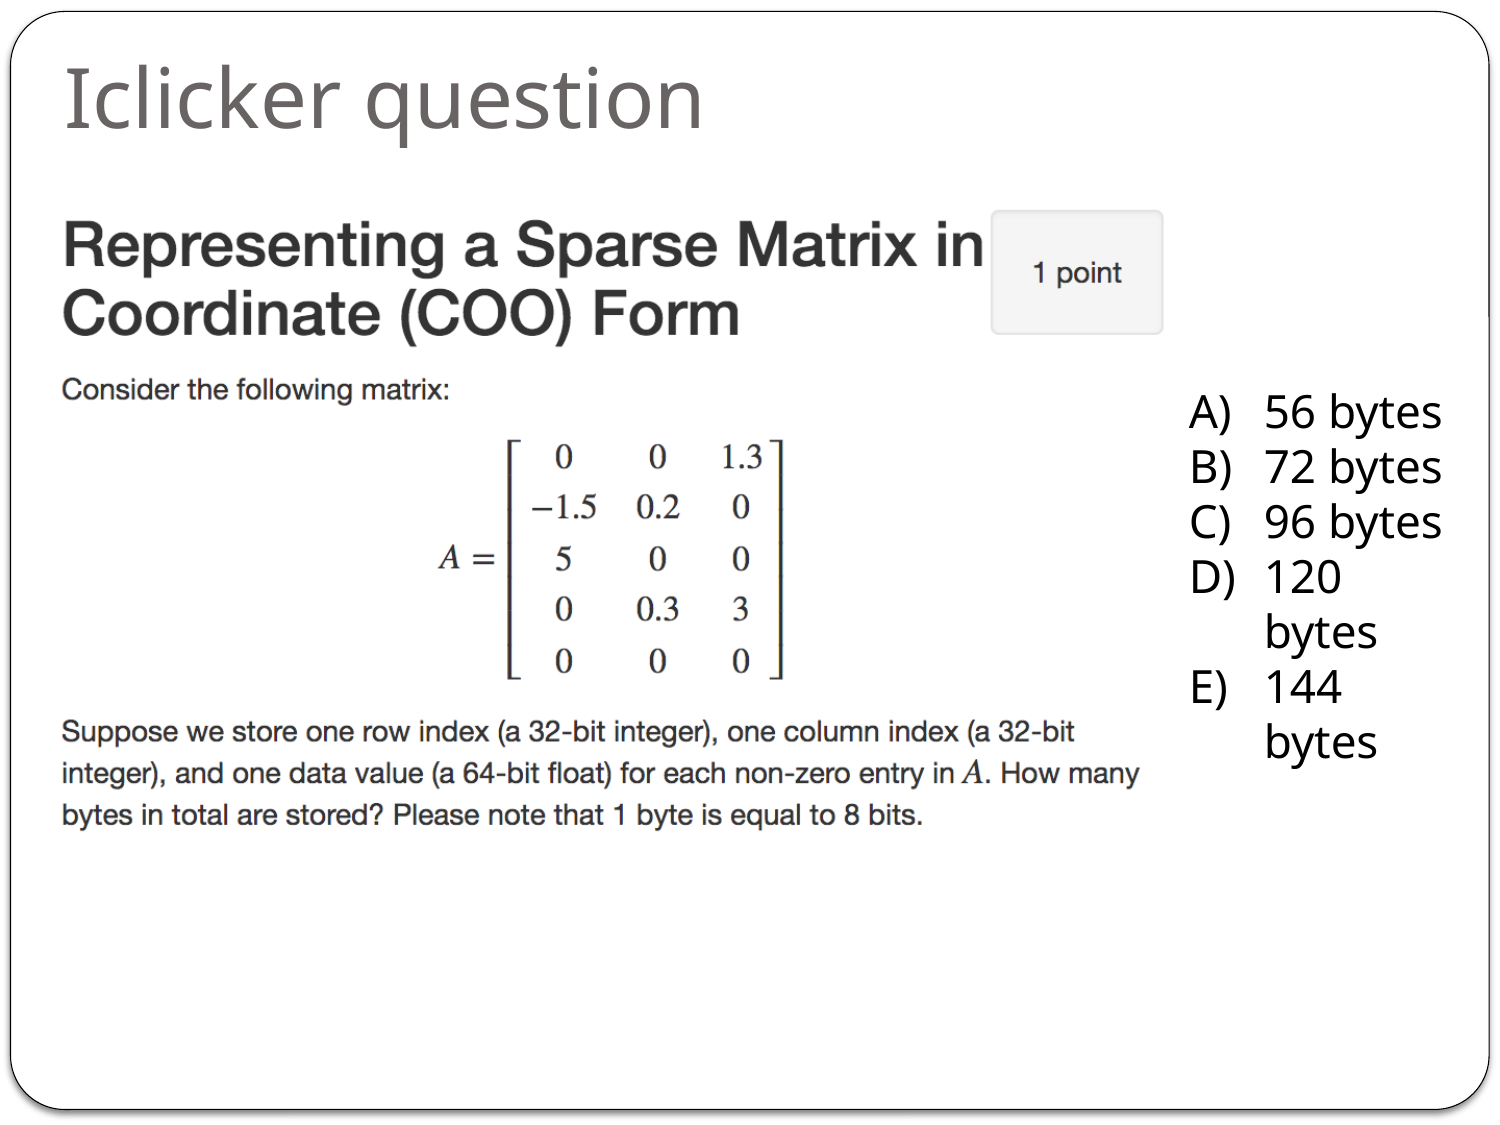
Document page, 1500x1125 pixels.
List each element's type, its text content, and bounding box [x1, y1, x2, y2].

picture [48, 190, 1175, 852]
text_box Iclicker question [50, 37, 1393, 153]
text_box 56 bytes 72 bytes 96 bytes 120 bytes 144 bytes [1179, 375, 1466, 775]
